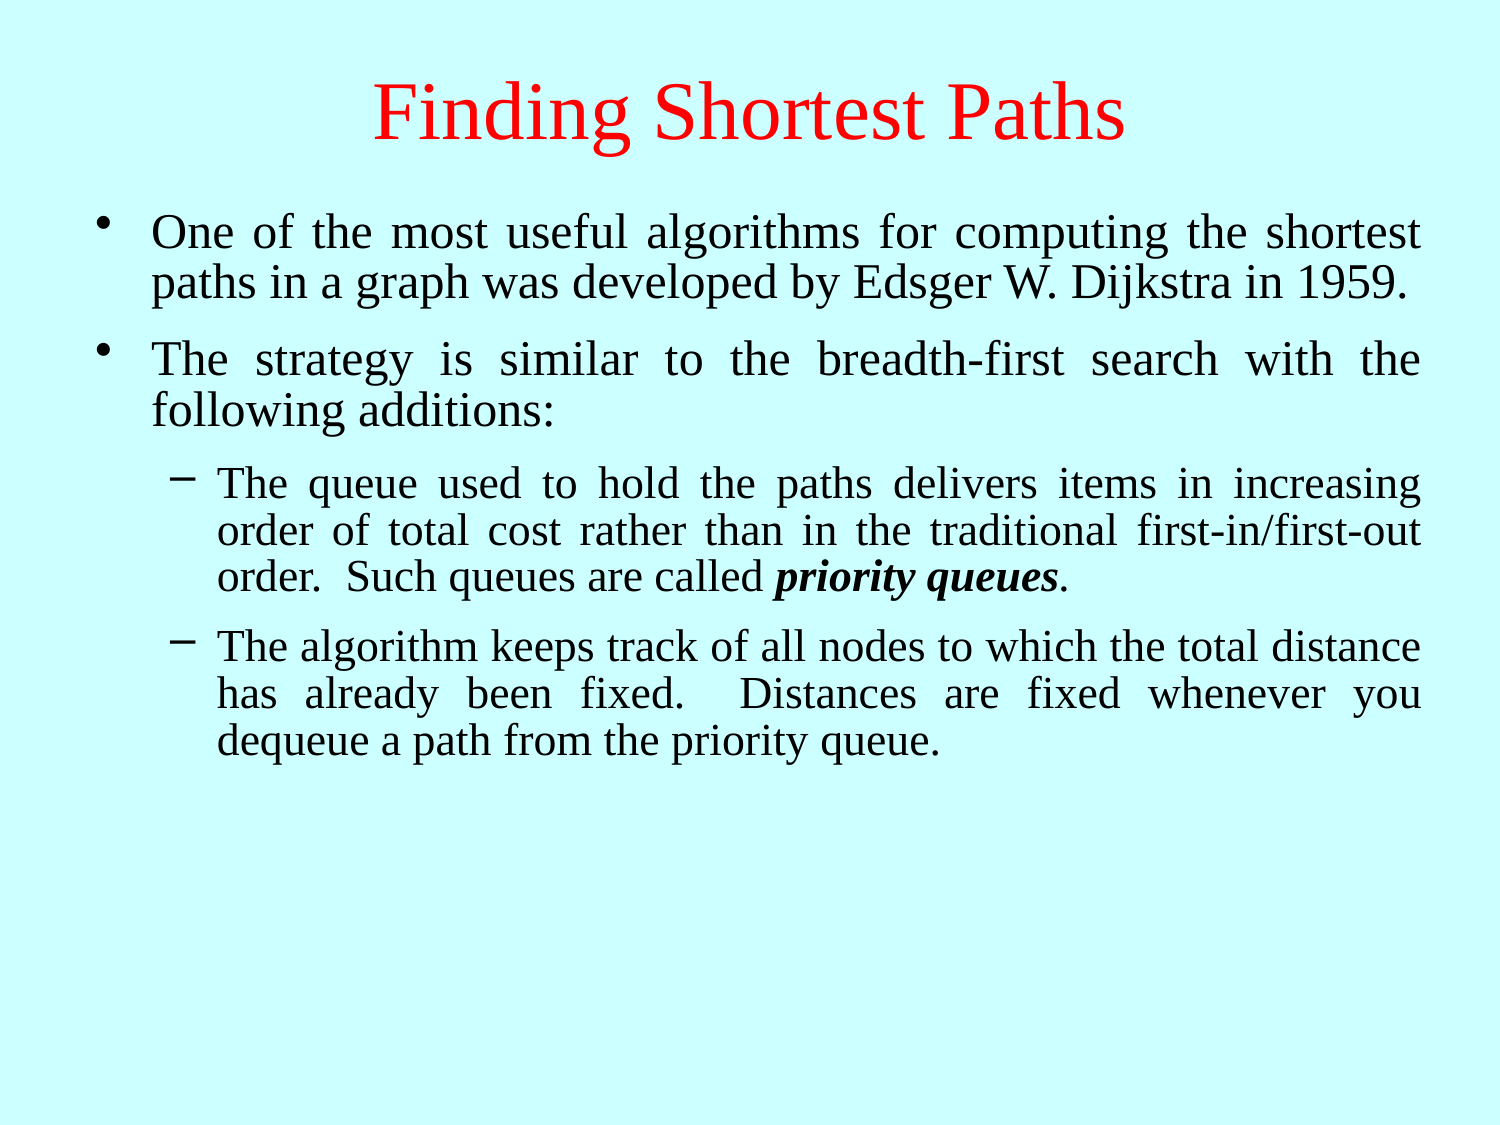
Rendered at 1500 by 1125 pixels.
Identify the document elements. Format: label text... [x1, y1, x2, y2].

text_box One of the most useful algorithms for computing the shortest paths in a graph was developed by Edsger W. Dijkstra in 1959. The strategy is similar to the breadth-first search with the following additions: The queue used to hold the paths delivers items in increasing order of total cost rather than in the traditional first-in/first-out order. Such queues are called priority queues. The algorithm keeps track of all nodes to which the total distance has already been fixed. Distances are fixed whenever you dequeue a path from the priority queue. [80, 199, 1438, 888]
title Finding Shortest Paths [0, 12, 1500, 201]
